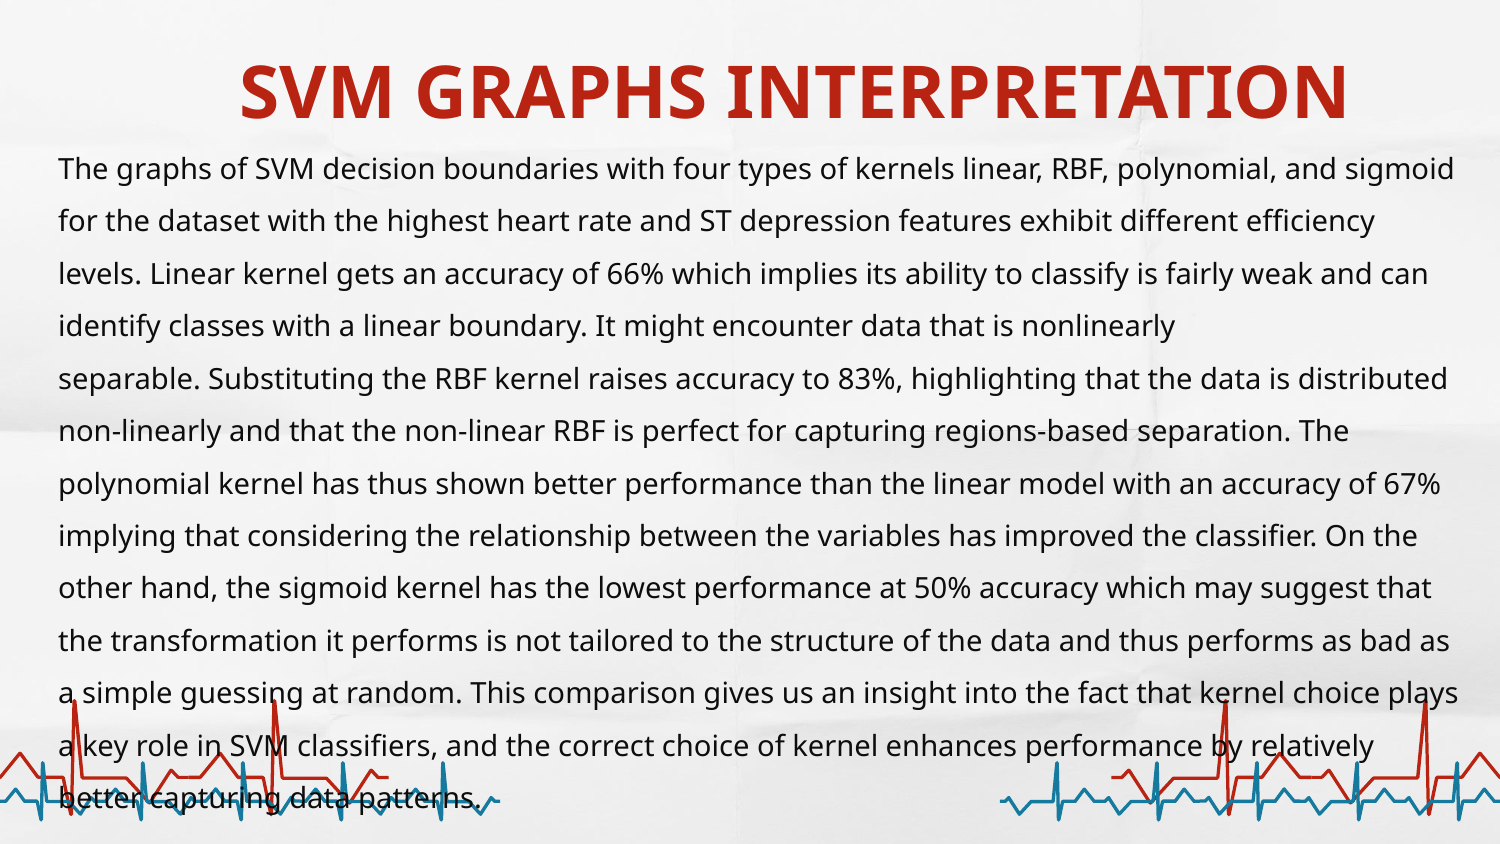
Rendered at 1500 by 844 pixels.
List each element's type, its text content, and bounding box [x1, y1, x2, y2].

text_box The graphs of SVM decision boundaries with four types of kernels linear, RBF, polynomial, and sigmoid for the dataset with the highest heart rate and ST depression features exhibit different efficiency levels. Linear kernel gets an accuracy of 66% which implies its ability to classify is fairly weak and can identify classes with a linear boundary. It might encounter data that is nonlinearly separable. Substituting the RBF kernel raises accuracy to 83%, highlighting that the data is distributed non-linearly and that the non-linear RBF is perfect for capturing regions-based separation. The polynomial kernel has thus shown better performance than the linear model with an accuracy of 67% implying that considering the relationship between the variables has improved the classifier. On the other hand, the sigmoid kernel has the lowest performance at 50% accuracy which may suggest that the transformation it performs is not tailored to the structure of the data and thus performs as bad as a simple guessing at random. This comparison gives us an insight into the fact that kernel choice plays a key role in SVM classifiers, and the correct choice of kernel enhances performance by relatively better capturing data patterns. [43, 125, 1478, 822]
text_box SVM GRAPHS INTERPRETATION [224, 38, 1367, 125]
